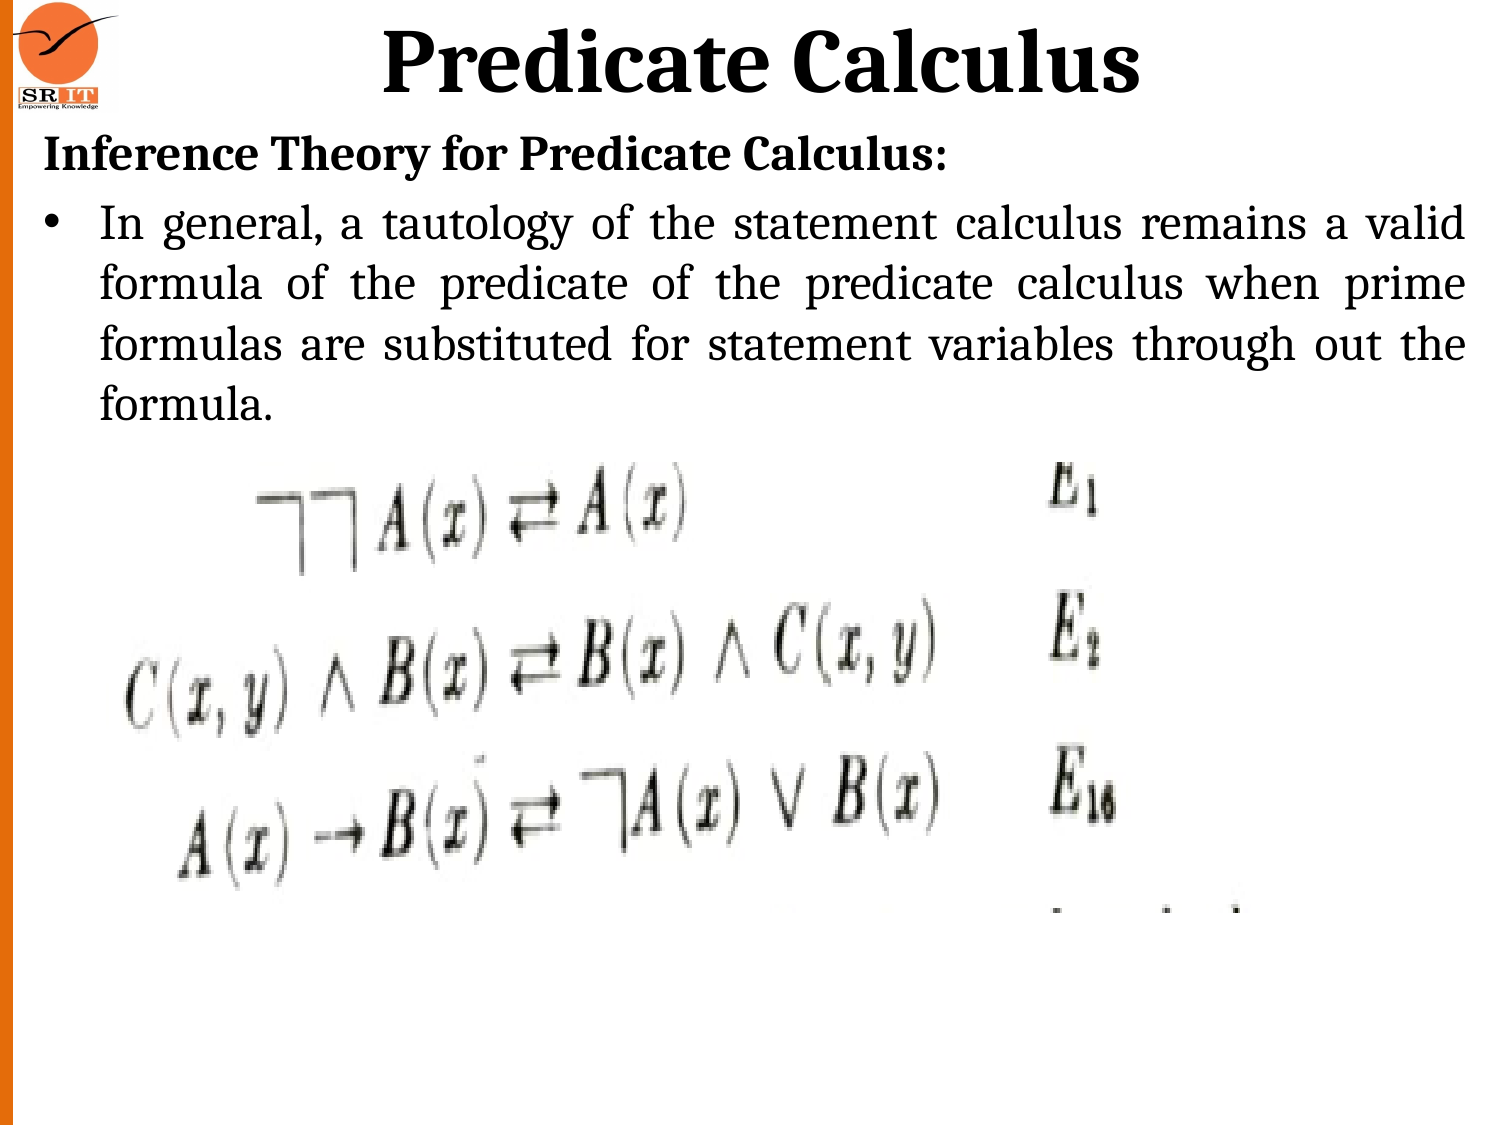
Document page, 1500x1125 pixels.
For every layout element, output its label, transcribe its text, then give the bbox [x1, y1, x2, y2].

list Inference Theory for Predicate Calculus: In general, a tautology of the statement calculus remains a valid formula of the predicate of the predicate calculus when prime formulas are substituted for statement variables through out the formula. [18, 112, 1482, 1125]
title Predicate Calculus [24, 0, 1500, 113]
picture [13, 0, 24, 113]
text_box [49, 174, 1463, 251]
picture [74, 462, 1251, 913]
